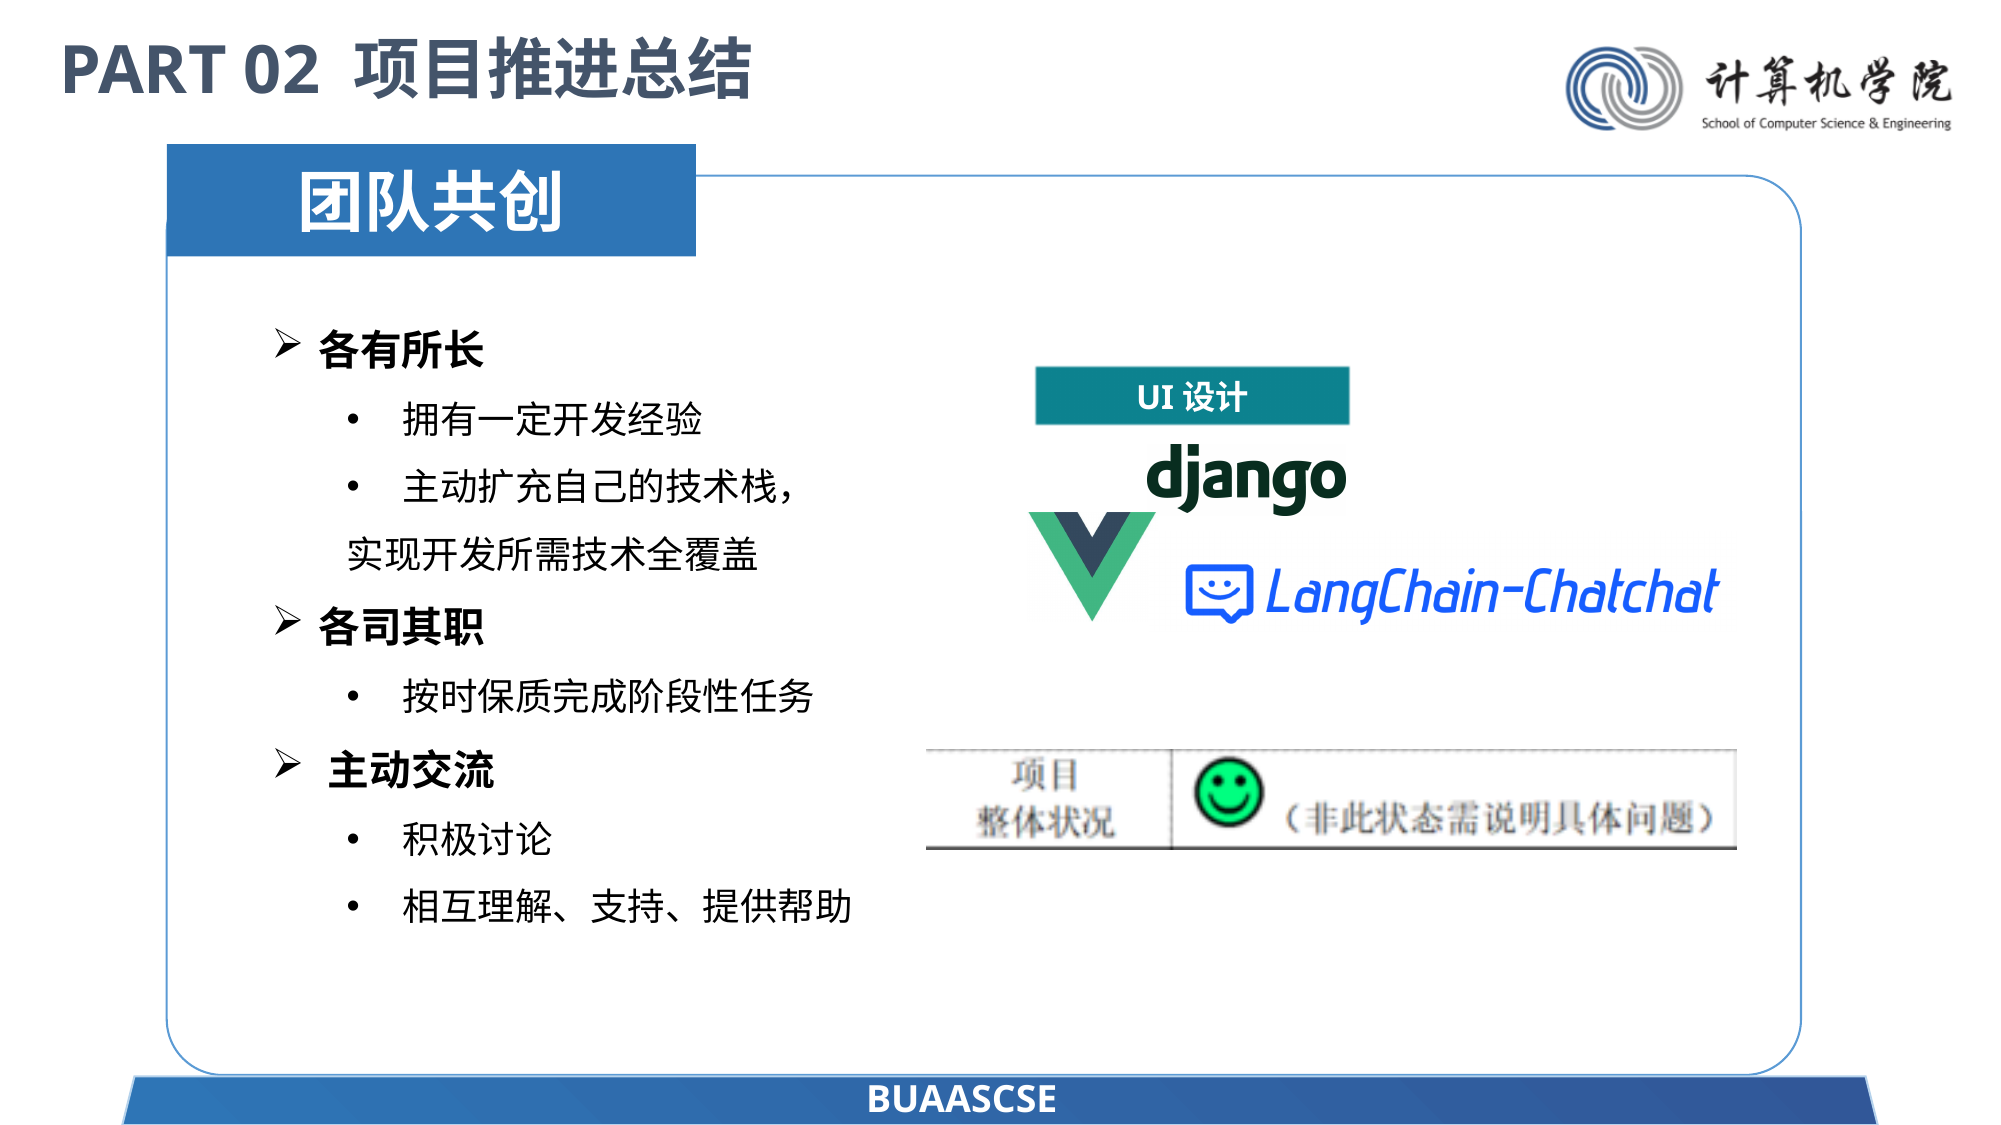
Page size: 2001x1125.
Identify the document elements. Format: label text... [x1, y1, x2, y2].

text_box [121, 1075, 851, 1125]
picture [925, 749, 1737, 850]
picture [1556, 39, 1963, 140]
picture [1149, 531, 1737, 632]
text_box BUAASCSE [851, 1075, 1149, 1125]
text_box PART 02 项目推进总结 [44, 19, 867, 115]
text_box [1149, 1075, 1879, 1125]
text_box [166, 143, 1801, 1075]
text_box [1027, 366, 1367, 623]
